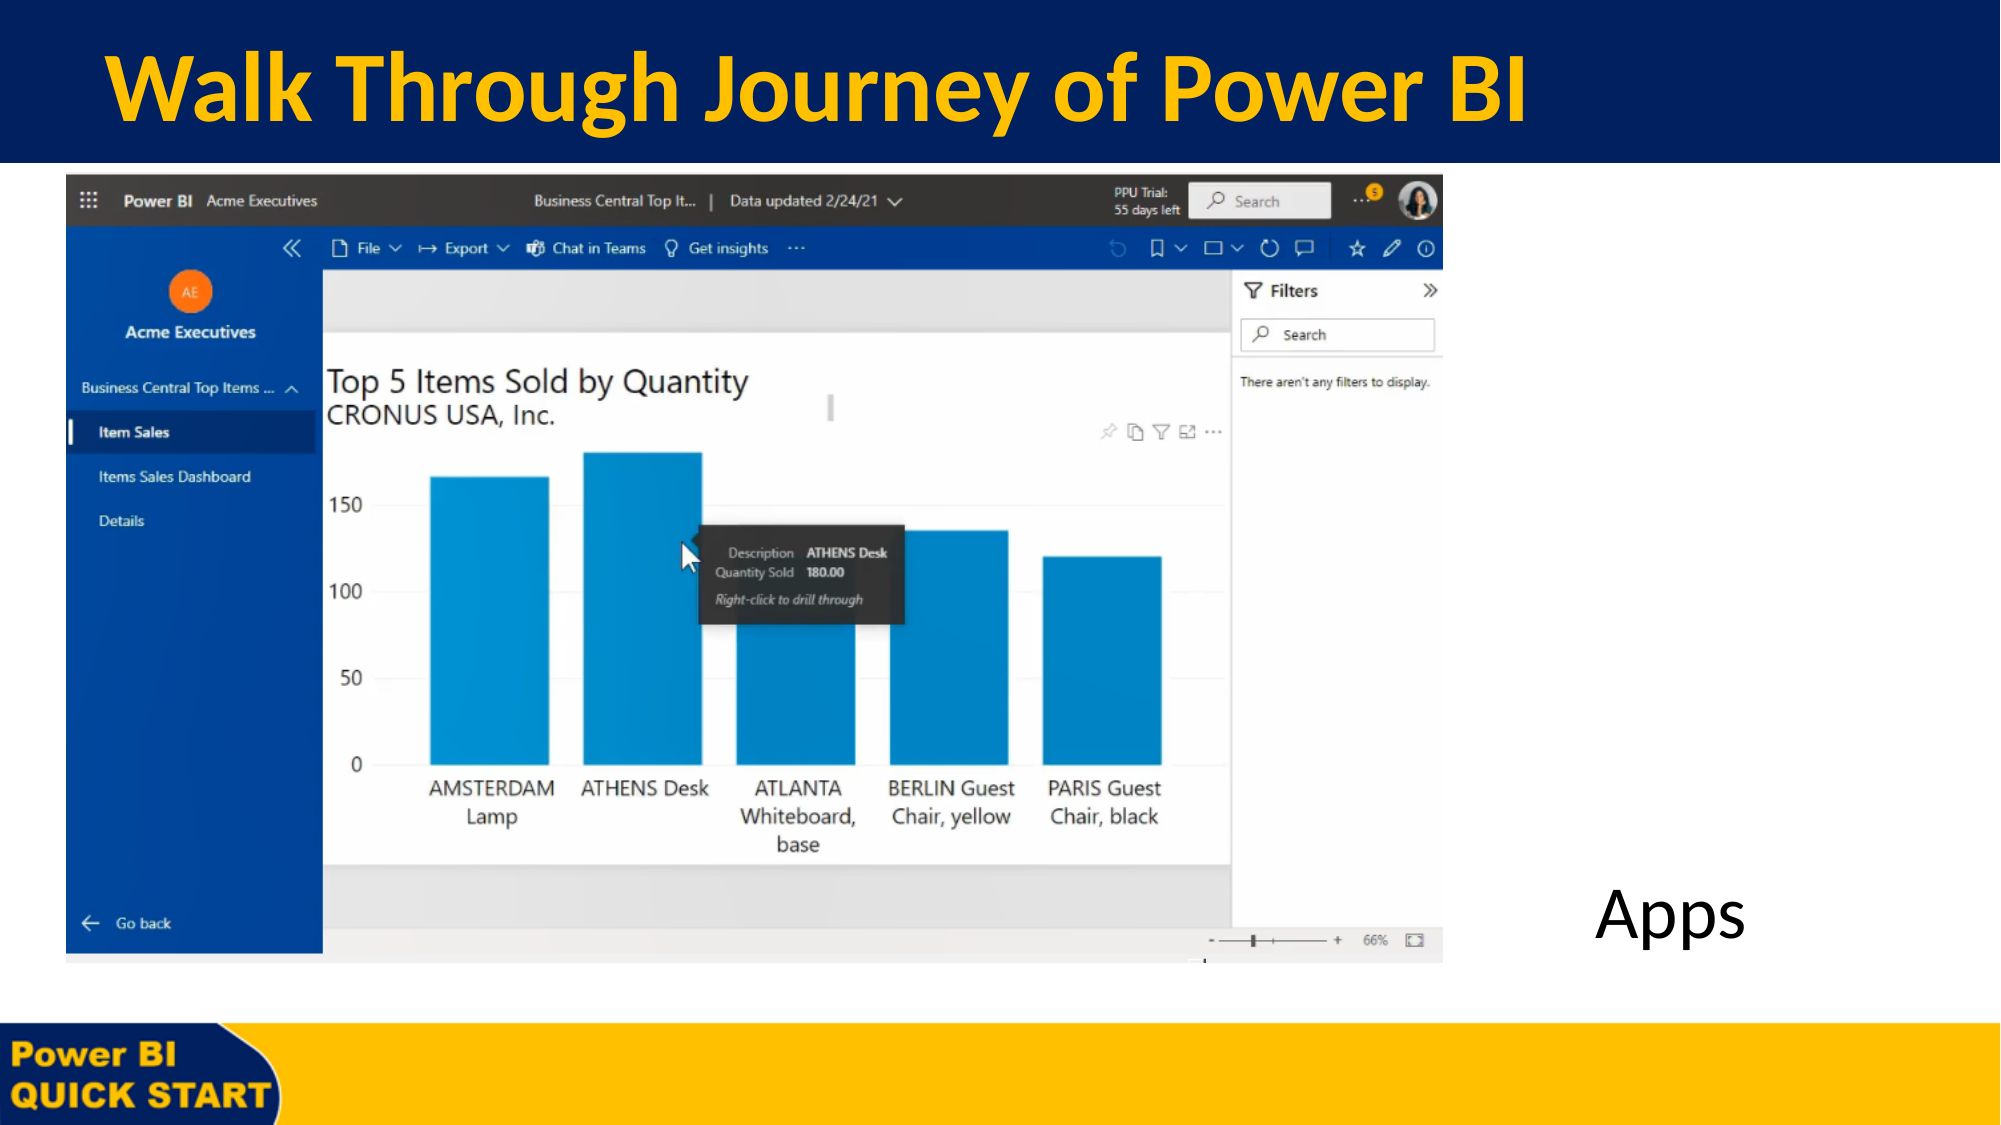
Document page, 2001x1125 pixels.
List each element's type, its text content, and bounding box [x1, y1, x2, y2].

text_box Apps [1580, 856, 1762, 962]
text_box Walk Through Journey of Power BI [0, 0, 2000, 164]
picture [0, 0, 2001, 1125]
